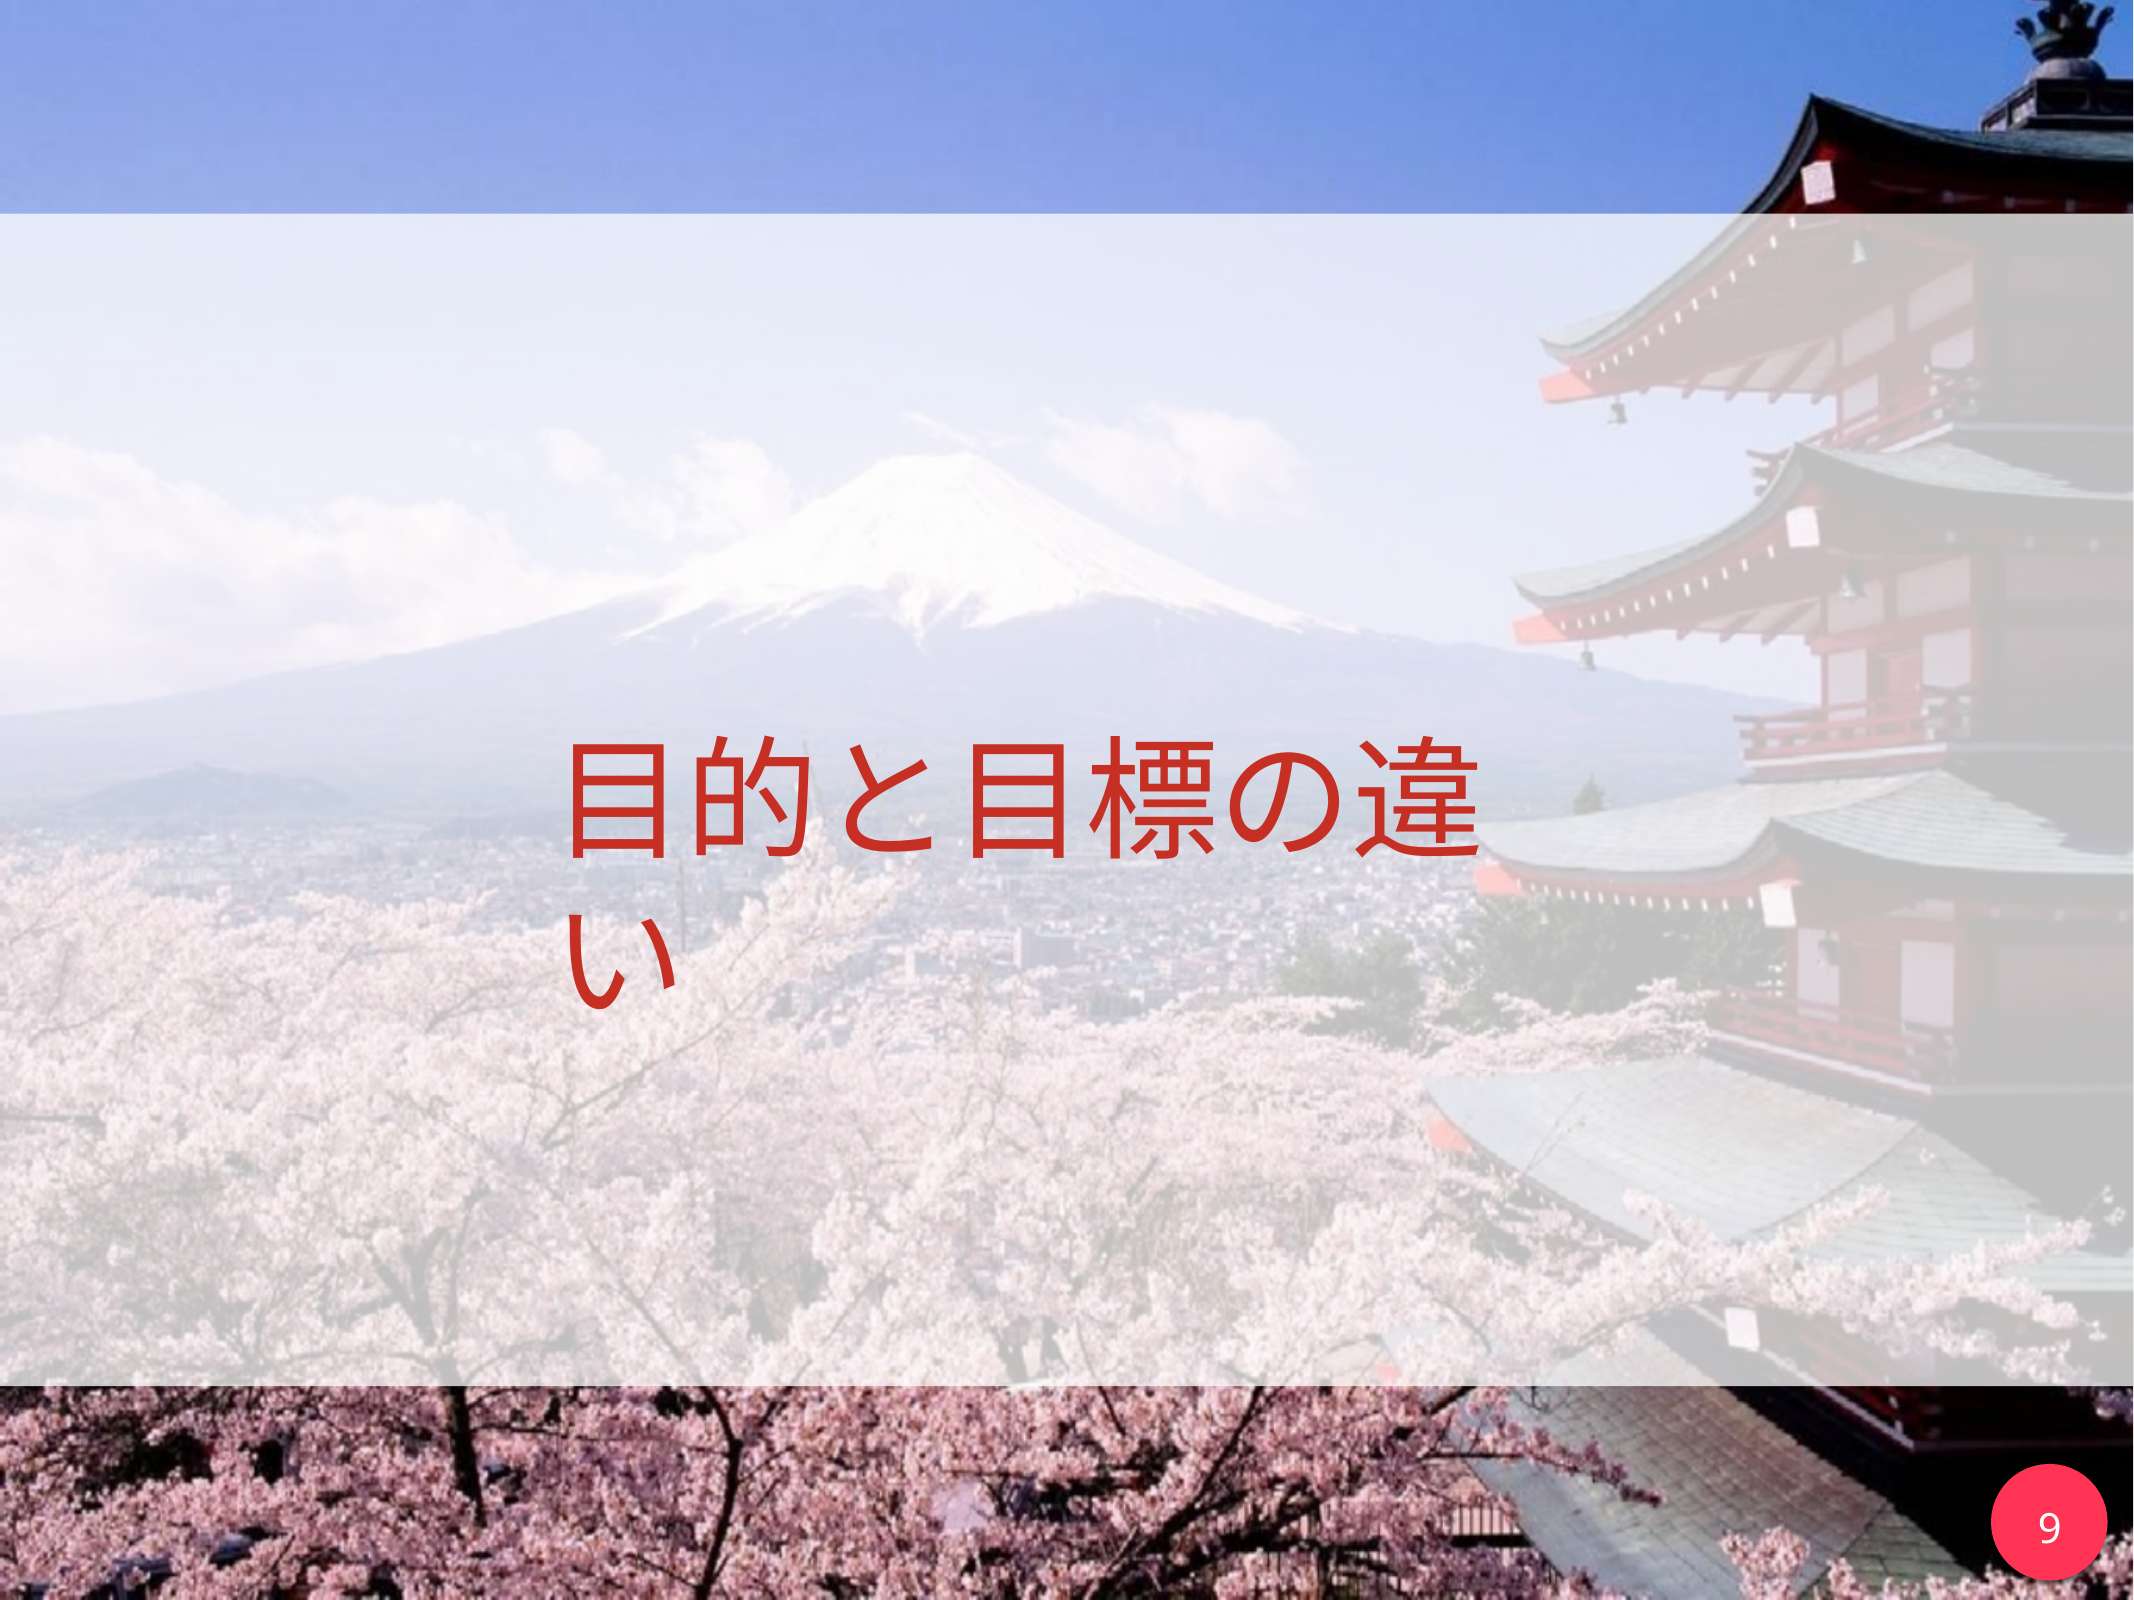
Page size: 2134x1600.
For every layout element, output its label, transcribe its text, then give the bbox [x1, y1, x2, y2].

text_box 3 [2031, 1501, 2068, 1559]
title 目的と目標の違い [550, 712, 1583, 1036]
picture [0, 1387, 2134, 1600]
picture [0, 0, 2134, 213]
